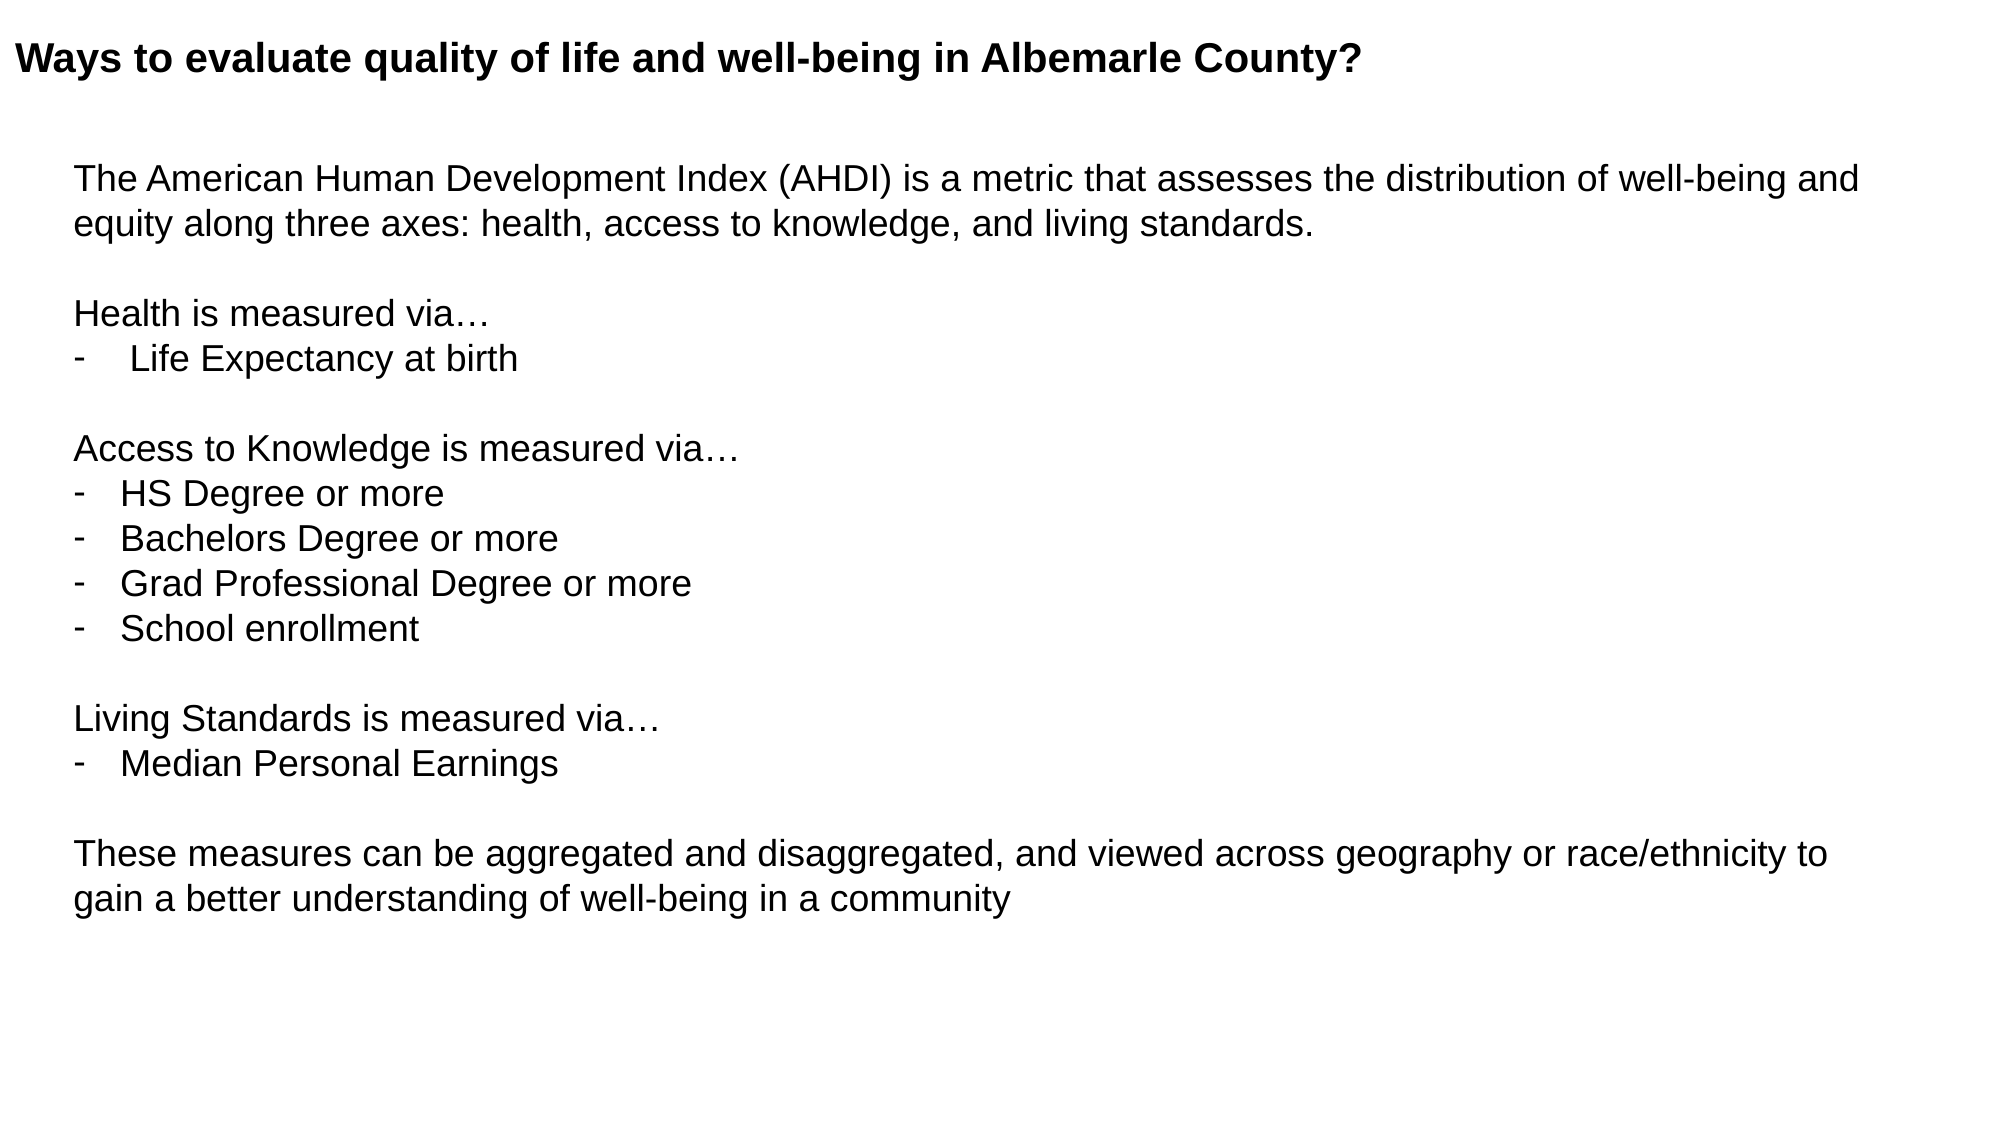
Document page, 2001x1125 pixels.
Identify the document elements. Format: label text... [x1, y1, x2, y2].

text_box Ways to evaluate quality of life and well-being in Albemarle County? [0, 23, 1906, 89]
text_box The American Human Development Index (AHDI) is a metric that assesses the distribution of well-being and equity along three axes: health, access to knowledge, and living standards. Health is measured via… Life Expectancy at birth Access to Knowledge is measured via… HS Degree or more Bachelors Degree or more Grad Professional Degree or more School enrollment Living Standards is measured via… Median Personal Earnings These measures can be aggregated and disaggregated, and viewed across geography or race/ethnicity to gain a better understanding of well-being in a community [58, 146, 1906, 972]
